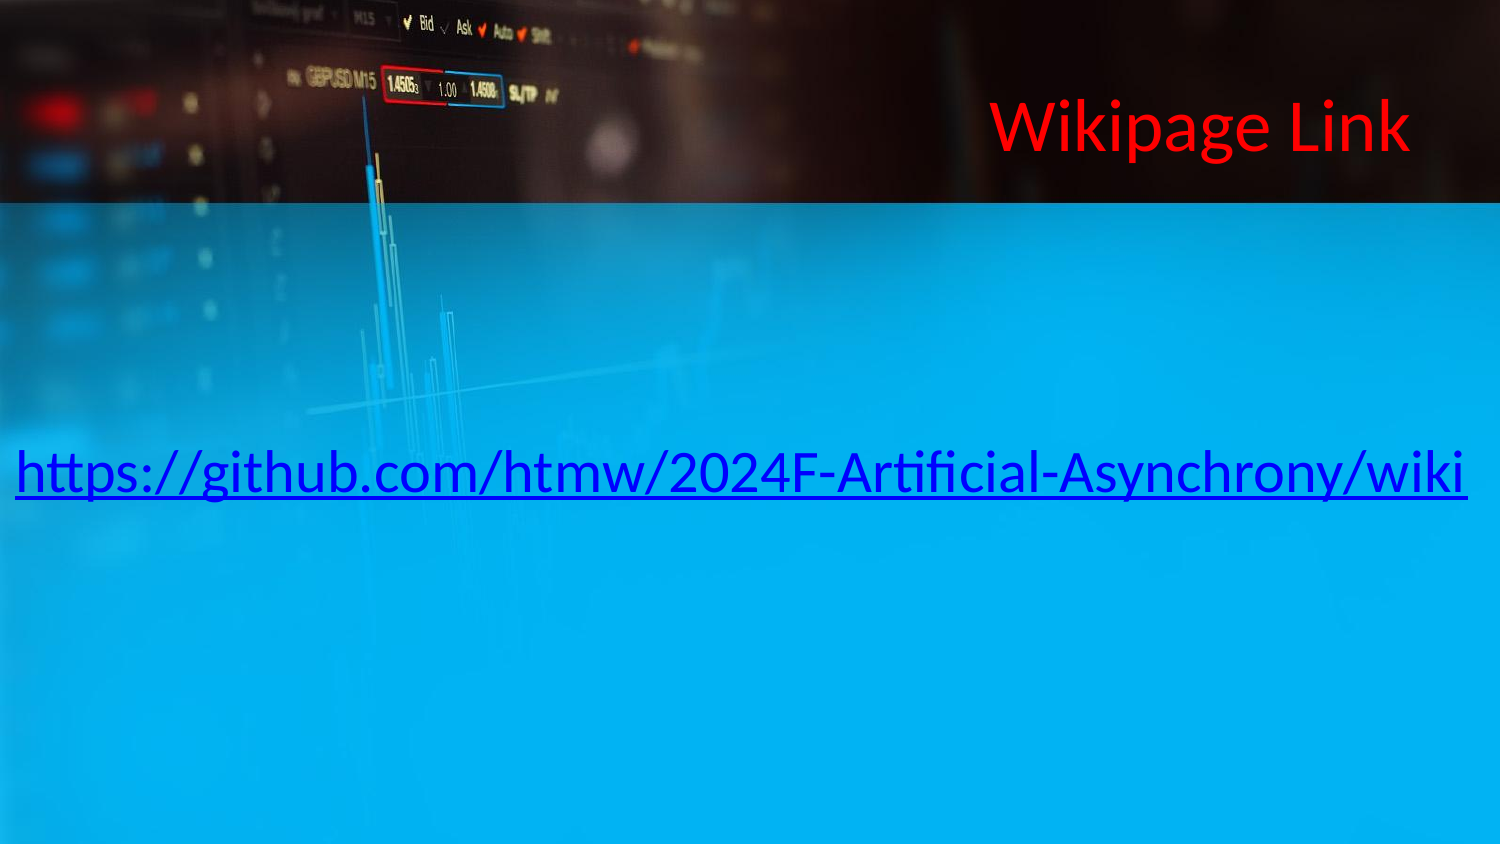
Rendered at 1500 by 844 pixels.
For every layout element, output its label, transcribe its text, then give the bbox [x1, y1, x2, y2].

picture [0, 0, 1500, 206]
list https://github.com/htmw/2024F-Artificial-Asynchrony/wiki [0, 206, 1500, 844]
title Wikipage Link [73, 46, 1427, 197]
